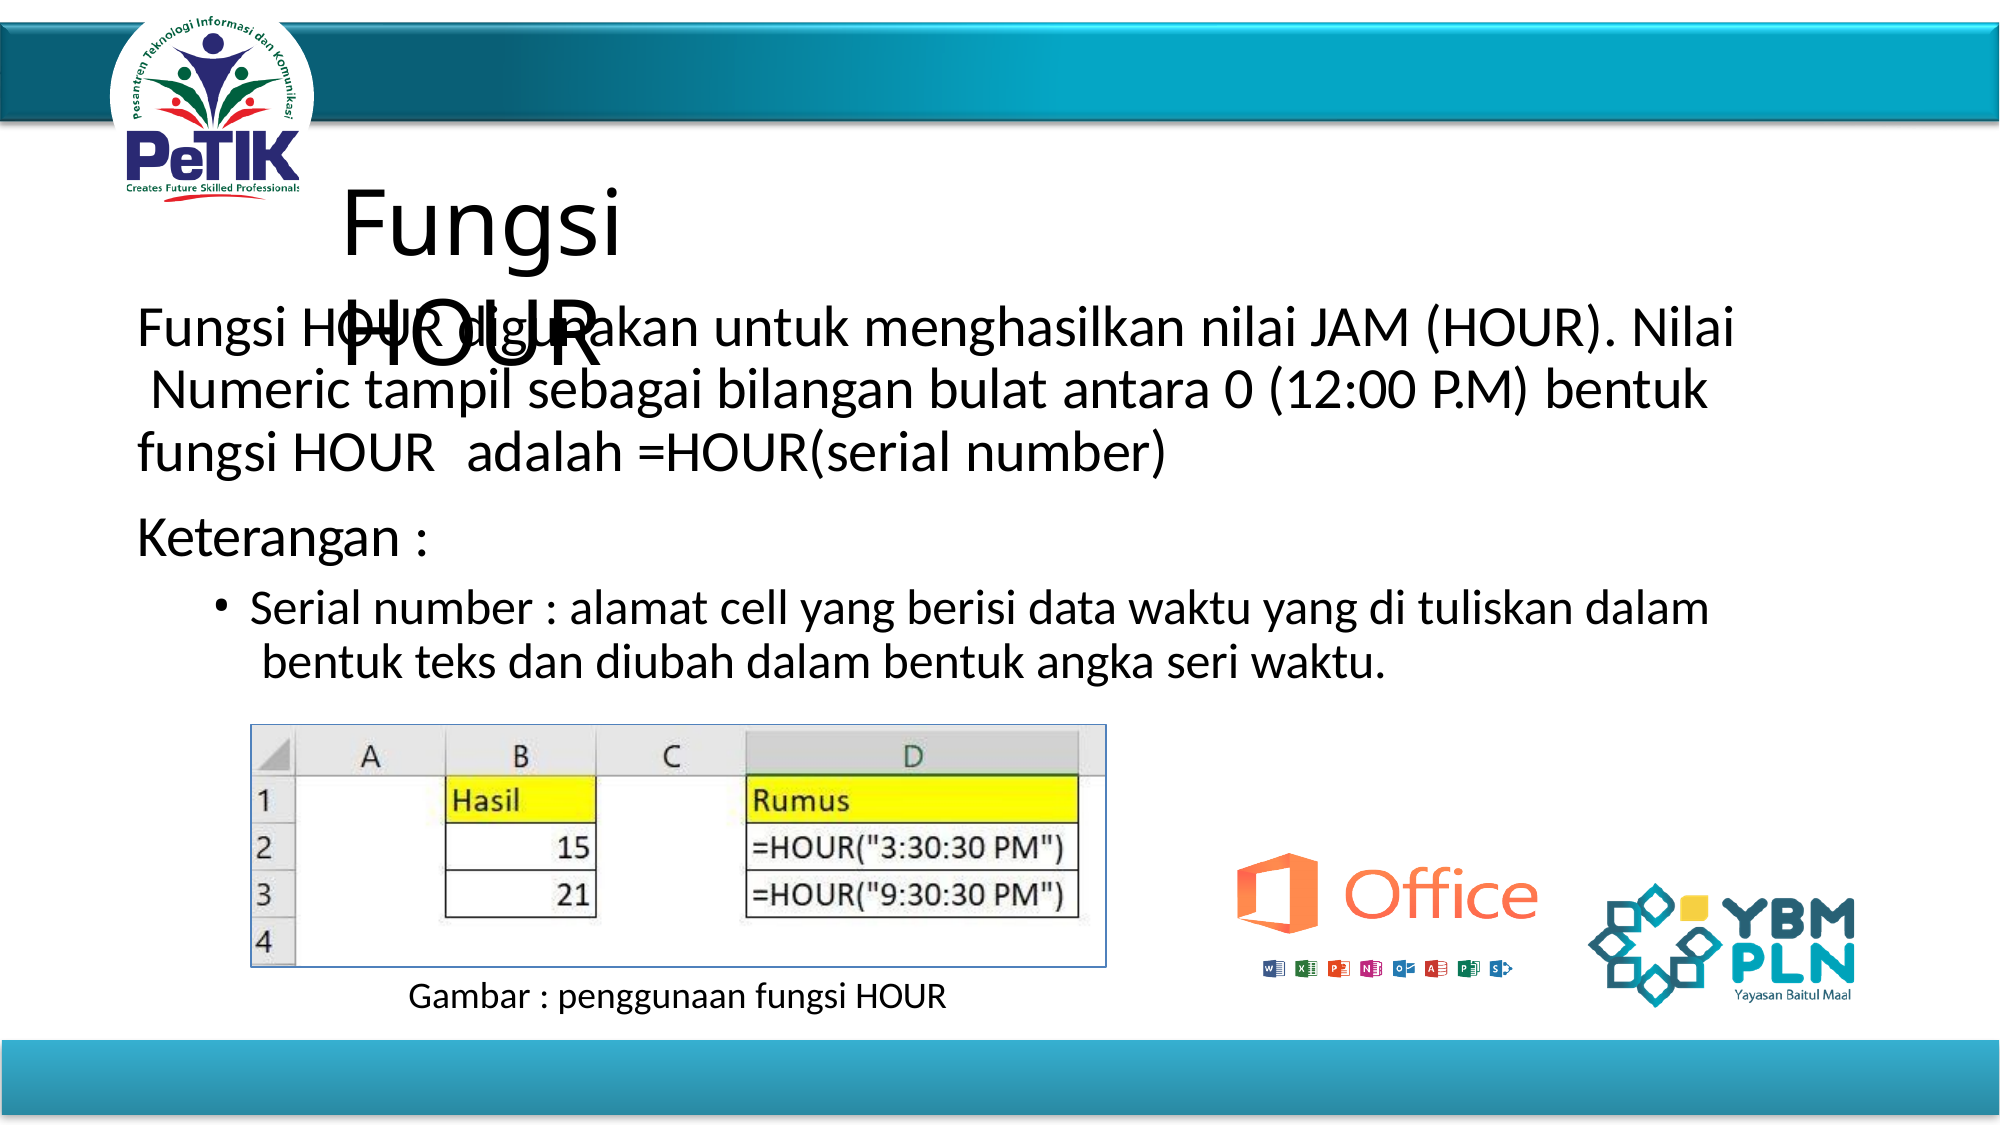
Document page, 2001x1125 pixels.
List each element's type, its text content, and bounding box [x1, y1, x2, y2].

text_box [250, 723, 1108, 969]
text_box [1237, 853, 1538, 978]
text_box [0, 0, 2000, 202]
text_box [1587, 883, 1855, 1008]
title Fungsi HOUR [337, 213, 823, 286]
text_box Gambar : penggunaan fungsi HOUR [406, 975, 951, 1017]
text_box Fungsi HOUR digunakan untuk menghasilkan nilai JAM (HOUR). Nilai Numeric tampil sebagai bilangan bulat antara 0 (12:00 P.M) bentuk fungsi HOUR adalah =HOUR(serial number) Keterangan : Serial number : alamat cell yang berisi data waktu yang di tuliskan dalam bentuk teks dan diubah dalam bentuk angka seri waktu. [135, 286, 1750, 689]
text_box [1, 1040, 2000, 1115]
